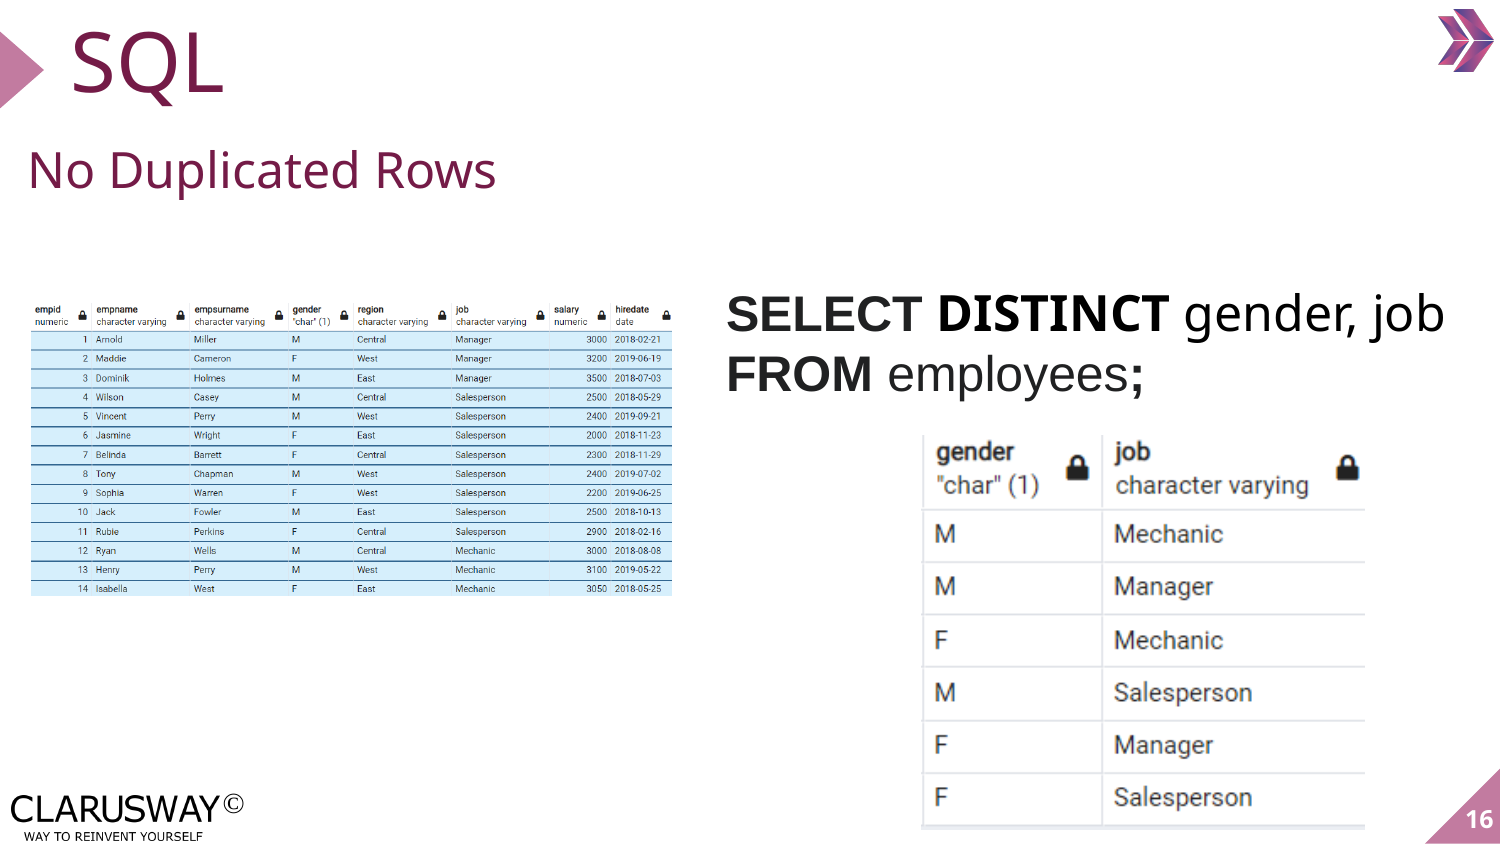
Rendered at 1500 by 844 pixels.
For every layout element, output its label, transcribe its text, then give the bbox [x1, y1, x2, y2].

picture [921, 435, 1365, 830]
text_box No Duplicated Rows [12, 123, 638, 209]
text_box SELECT DISTINCT gender, job FROM employees; [711, 266, 1494, 453]
title SQL [70, 28, 997, 132]
picture [1438, 9, 1494, 72]
slide_number 16 [1418, 760, 1494, 838]
picture [11, 795, 220, 841]
picture [31, 303, 672, 596]
